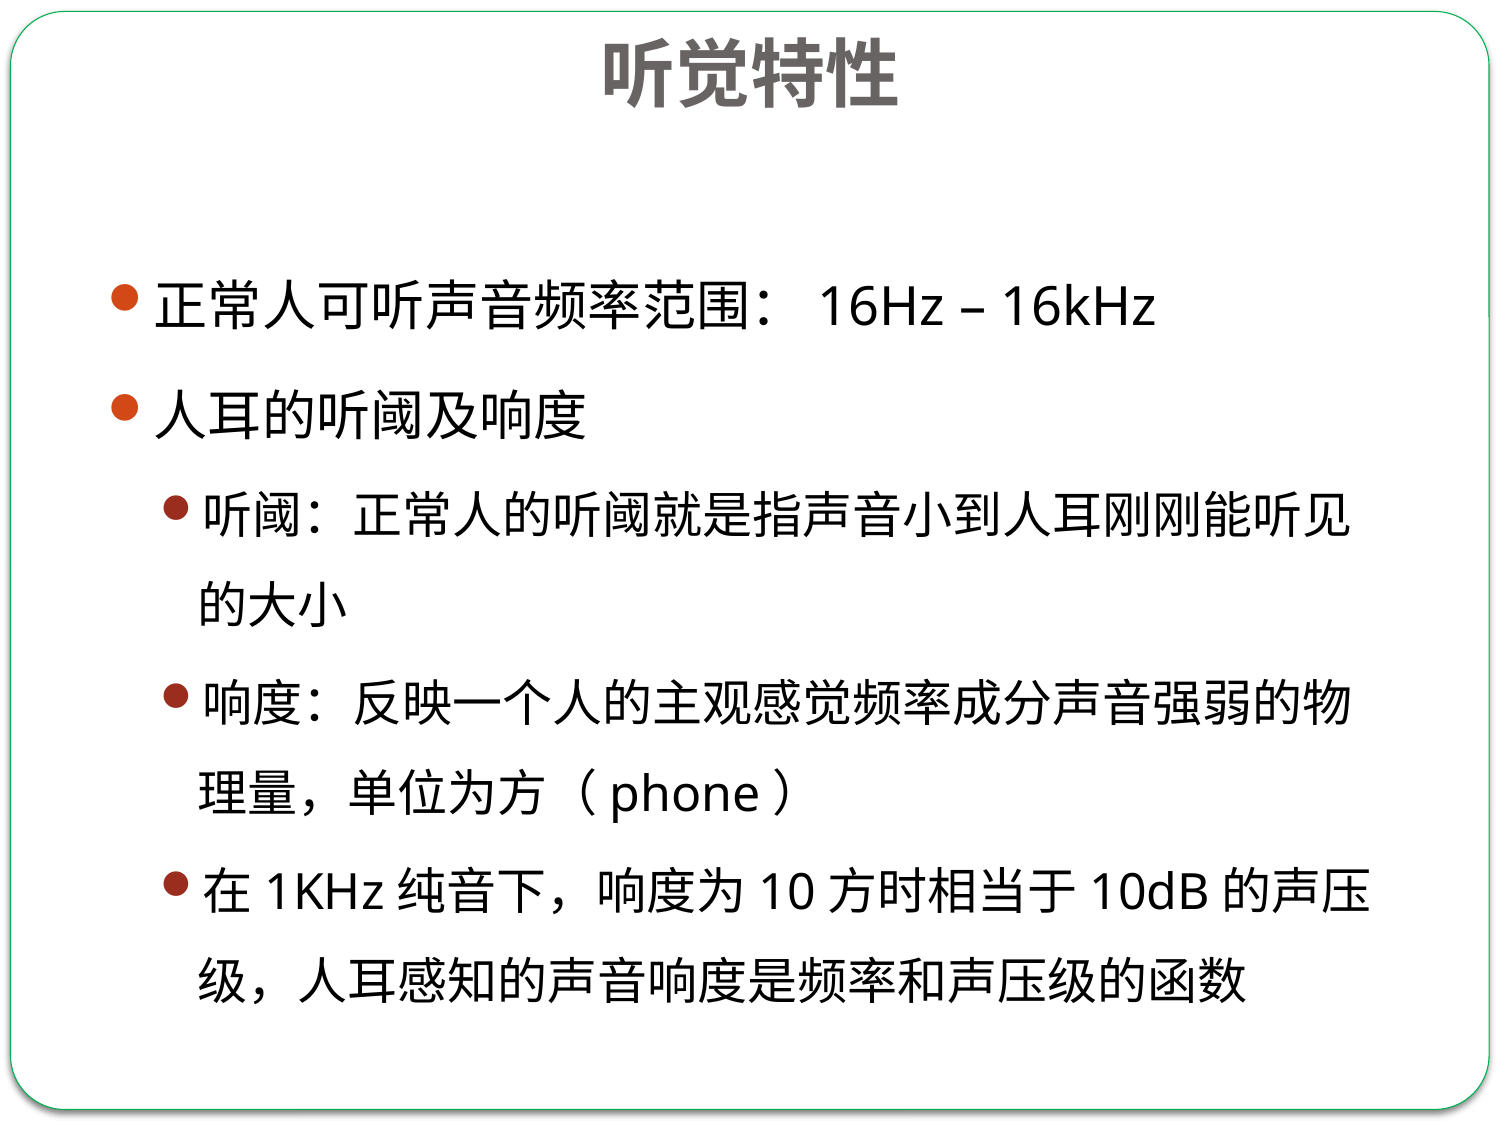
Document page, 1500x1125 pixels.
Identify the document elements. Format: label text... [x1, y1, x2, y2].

text_box 听觉特性 [94, 19, 1407, 219]
text_box 正常人可听声音频率范围：16Hz – 16kHz 人耳的听阈及响度 听阈：正常人的听阈就是指声音小到人耳刚刚能听见的大小 响度：反映一个人的主观感觉频率成分声音强弱的物理量，单位为方（phone） 在1KHz纯音下，响度为10方时相当于10dB的声压级，人耳感知的声音响度是频率和声压级的函数 [92, 231, 1406, 1071]
